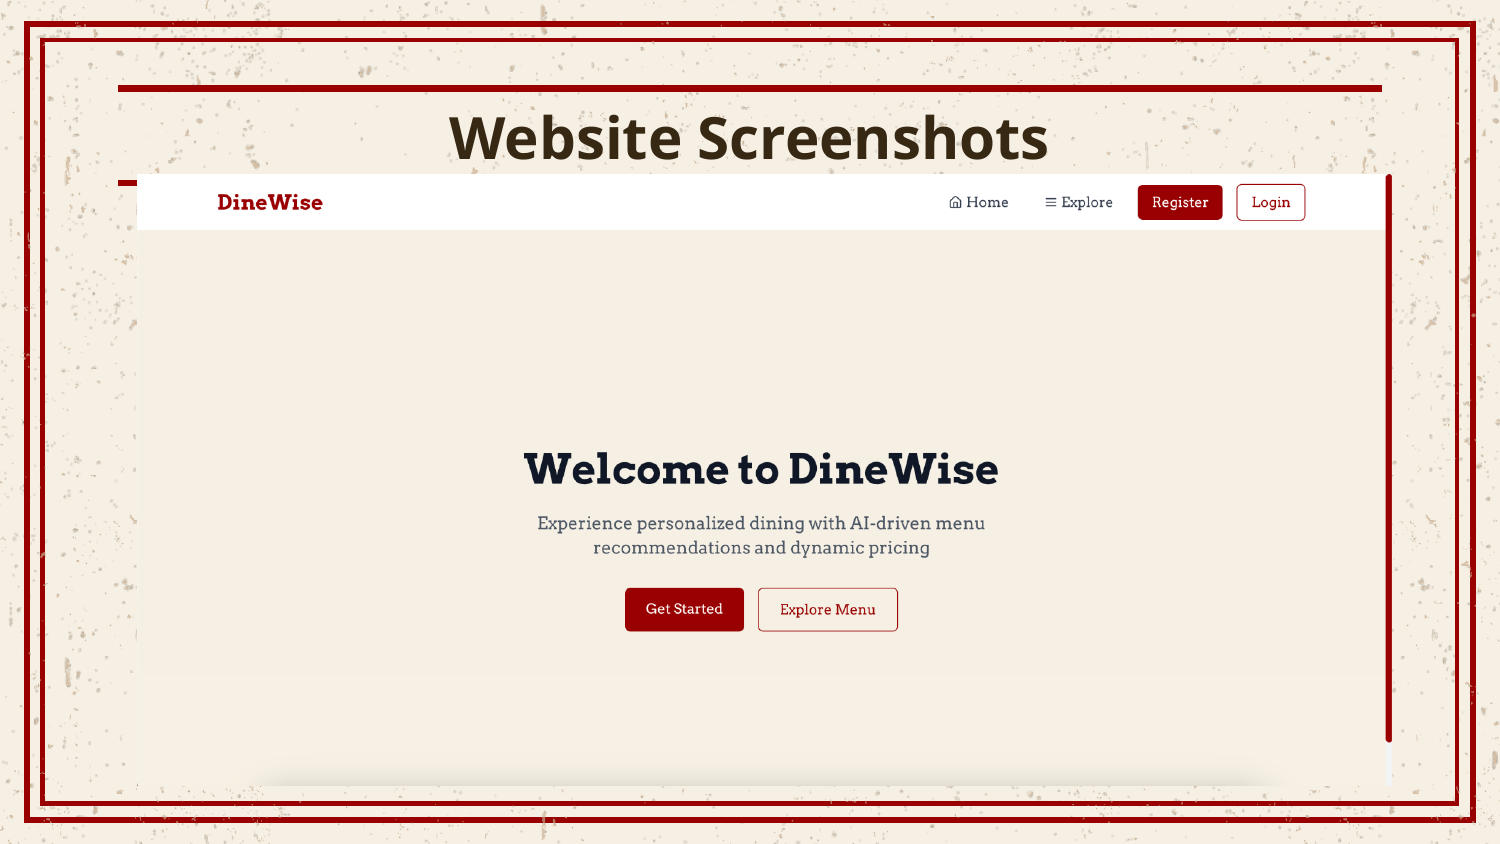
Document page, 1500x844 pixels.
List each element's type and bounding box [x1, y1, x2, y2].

picture [1, 1, 1500, 844]
text_box [117, 88, 1383, 184]
